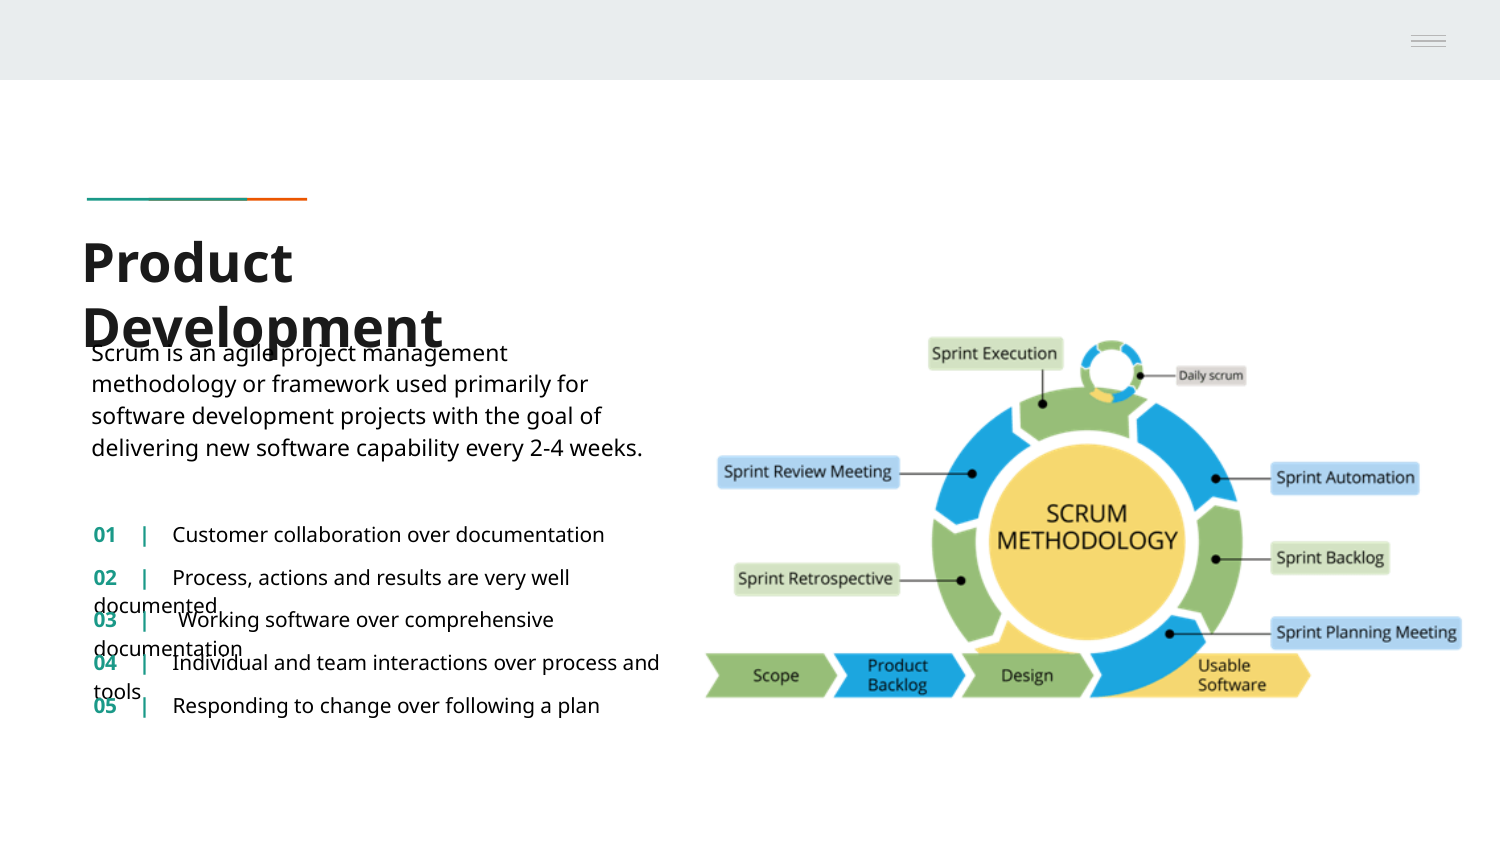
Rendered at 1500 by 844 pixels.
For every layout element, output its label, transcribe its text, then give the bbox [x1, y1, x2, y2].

text_box 05 | Responding to change over following a plan [78, 674, 676, 717]
list Scrum is an agile project management methodology or framework used primarily for software development projects with the goal of delivering new software capability every 2-4 weeks. [76, 319, 673, 460]
picture [697, 318, 1474, 731]
text_box 01 | Customer collaboration over documentation [78, 502, 676, 545]
title Product Development [66, 213, 675, 307]
text_box 03 | Working software over comprehensive documentation [78, 588, 692, 631]
text_box 02 | Process, actions and results are very well documented [78, 545, 692, 588]
text_box 04 | Individual and team interactions over process and tools [78, 631, 692, 675]
